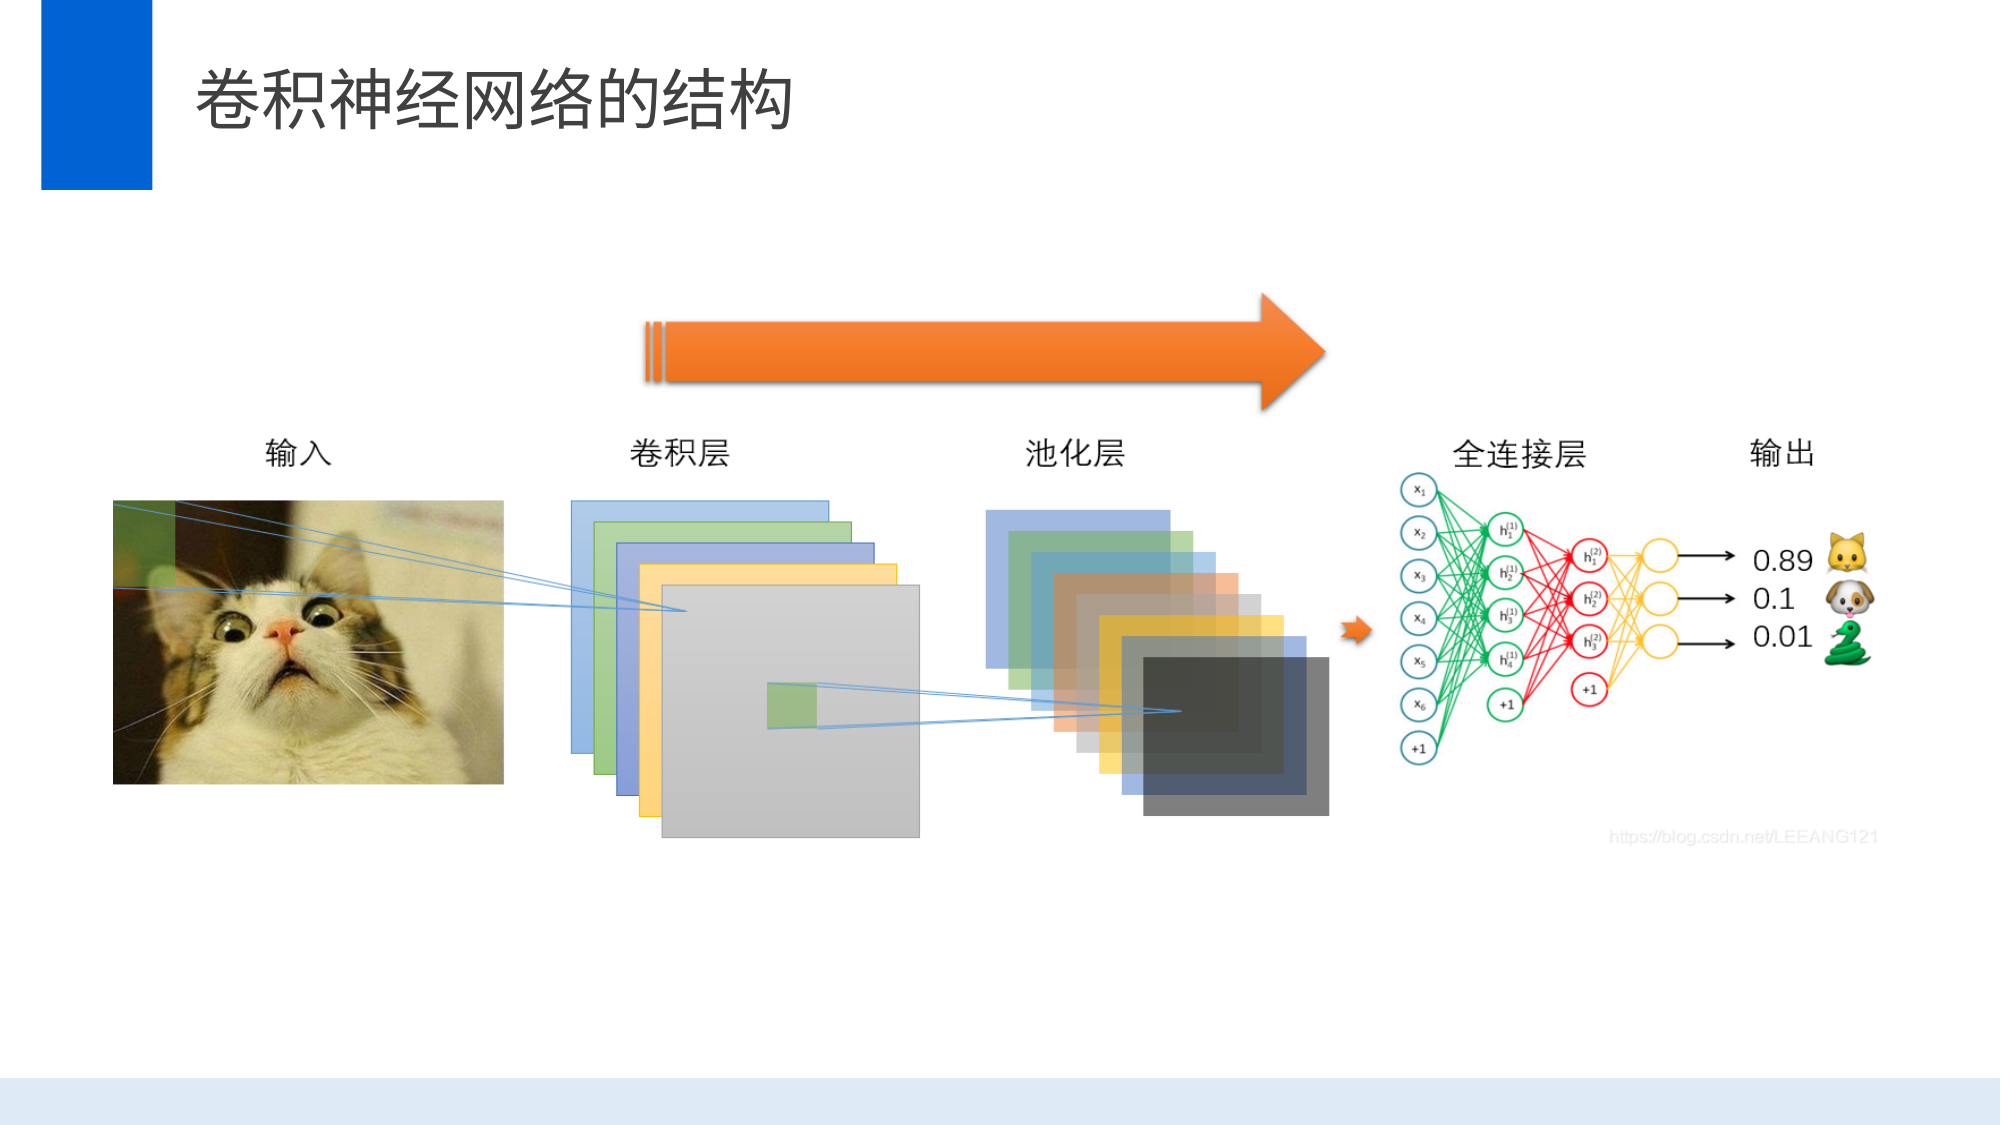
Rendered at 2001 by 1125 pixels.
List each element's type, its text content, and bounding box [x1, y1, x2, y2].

text_box 卷积神经网络的结构 [180, 50, 811, 145]
picture [113, 269, 1887, 856]
